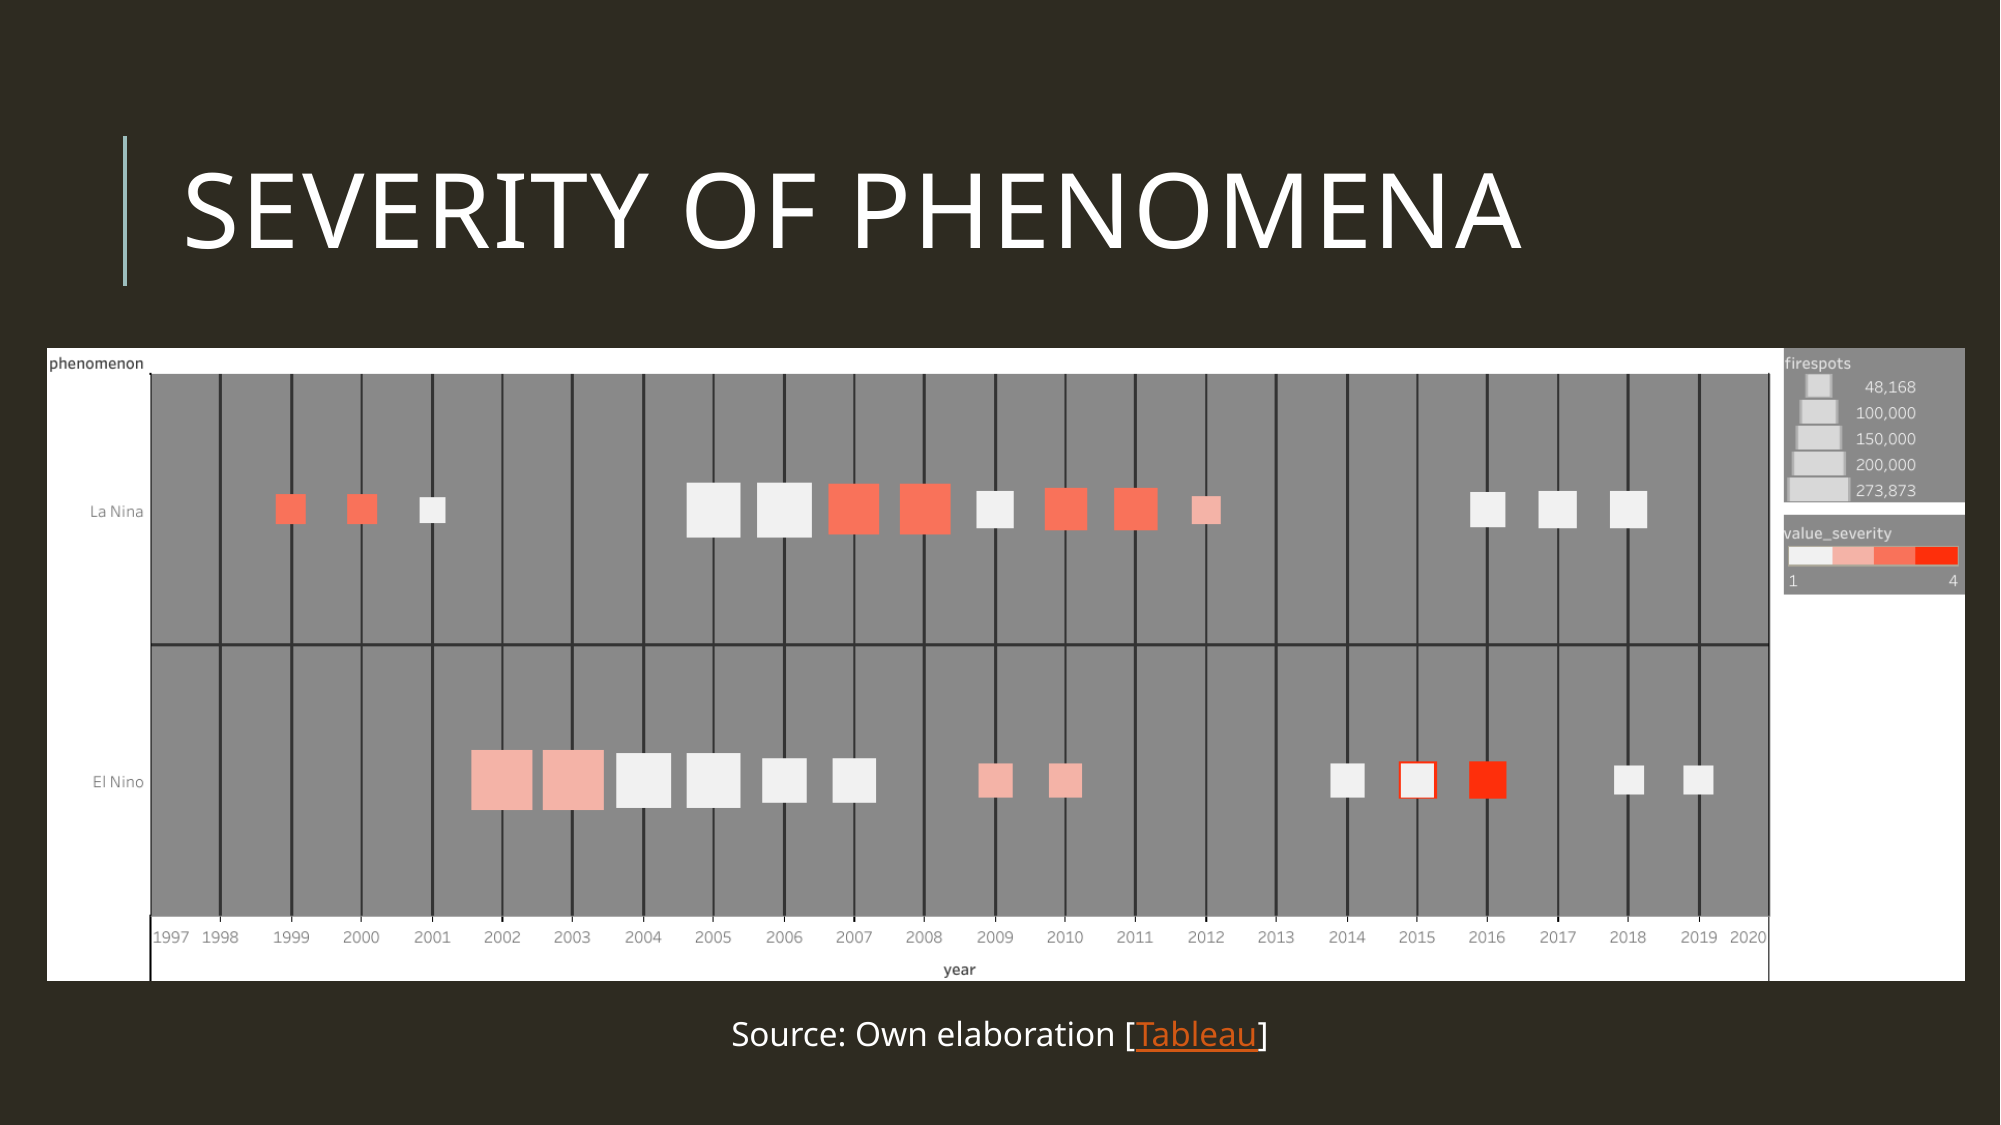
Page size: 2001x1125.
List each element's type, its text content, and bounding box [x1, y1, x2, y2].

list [46, 347, 1965, 981]
text_box Source: Own elaboration [Tableau] [137, 1006, 1863, 1067]
title Severity of phenomena [168, 96, 1763, 342]
